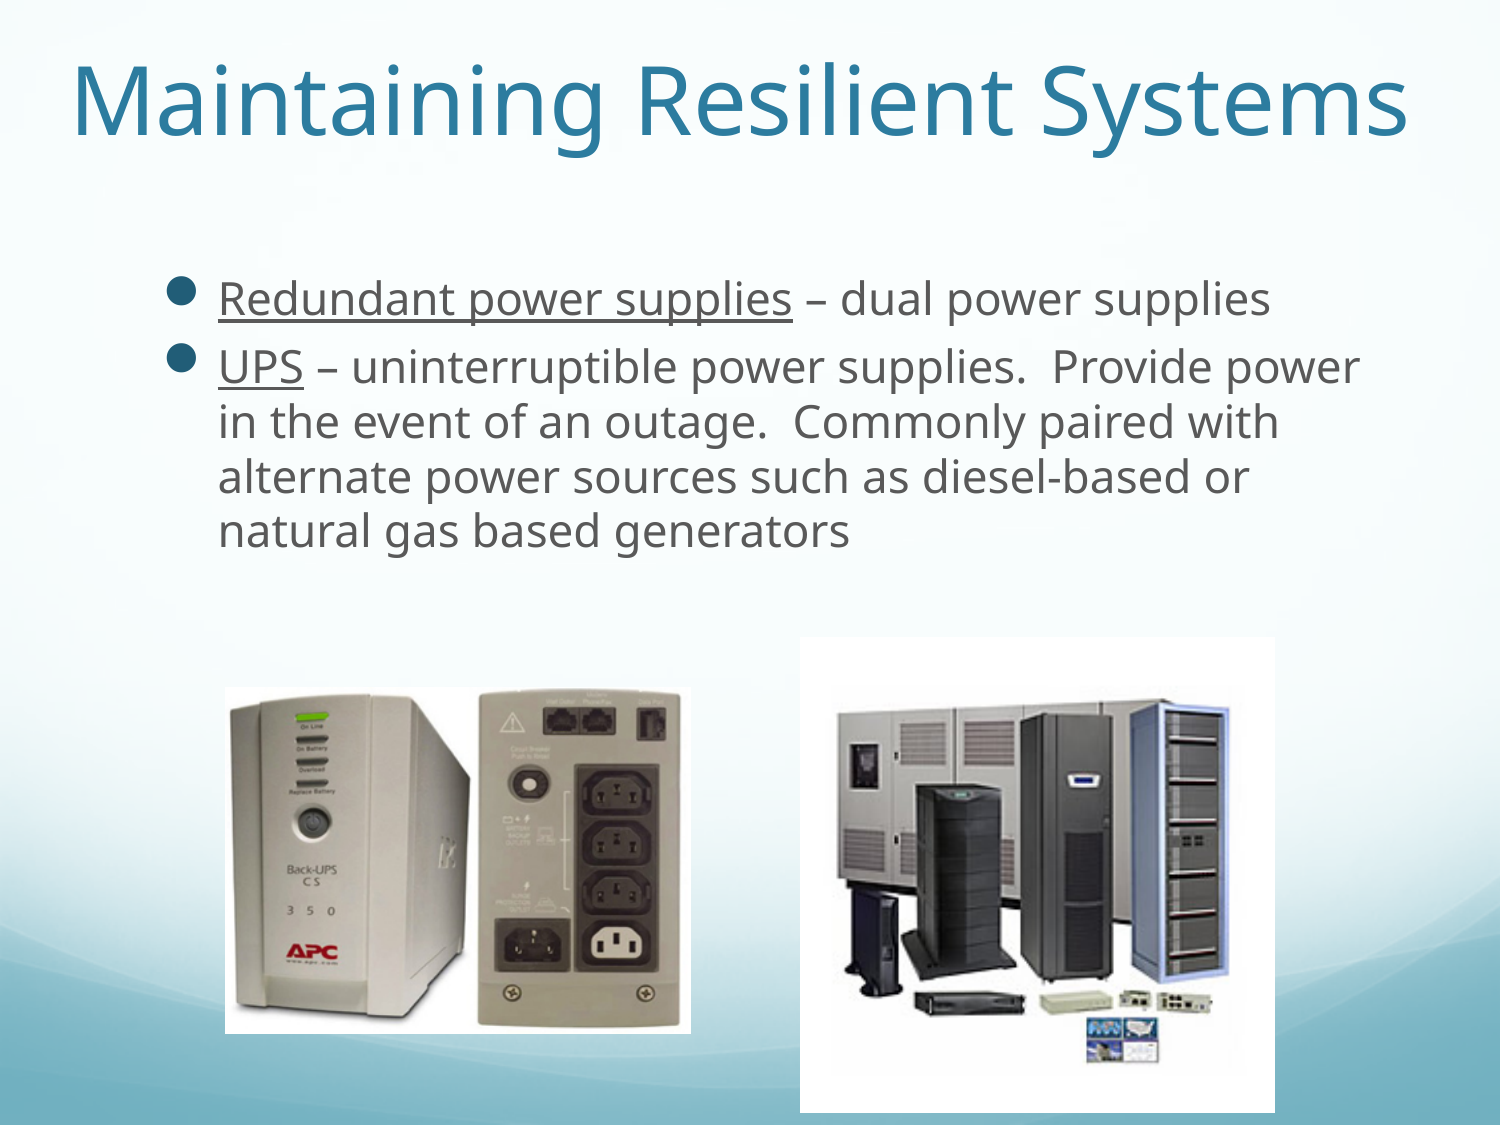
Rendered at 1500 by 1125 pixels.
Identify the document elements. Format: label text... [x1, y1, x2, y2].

title Maintaining Resilient Systems [29, 17, 1451, 163]
picture [799, 636, 1276, 1113]
picture [224, 686, 692, 1034]
list Redundant power supplies – dual power supplies UPS – uninterruptible power supplies. Provide power in the event of an outage. Commonly paired with alternate power sources such as diesel-based or natural gas based generators [90, 262, 1410, 975]
